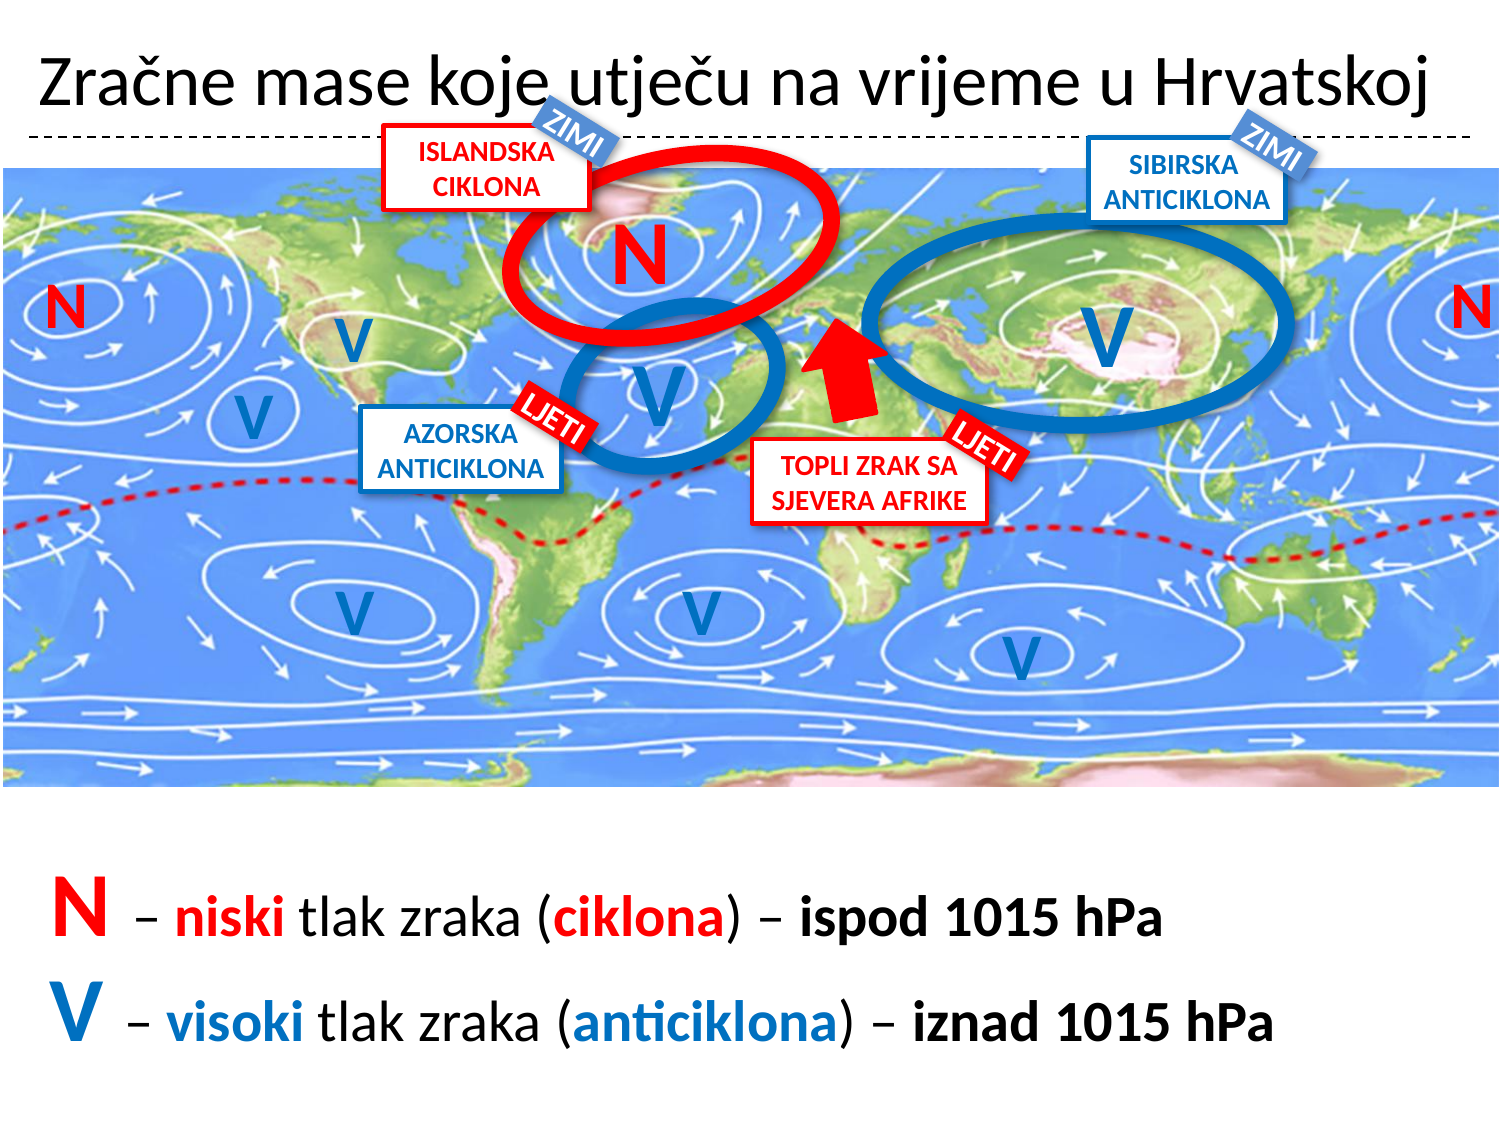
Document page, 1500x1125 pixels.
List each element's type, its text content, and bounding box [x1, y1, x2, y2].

title Zračne mase koje utječu na vrijeme u Hrvatskoj [23, 23, 1477, 129]
text_box ISLANDSKA CIKLONA [383, 125, 578, 167]
text_box ZIMI [1227, 106, 1321, 167]
picture [3, 168, 1499, 787]
text_box SIBIRSKA ANTICIKLONA [1088, 137, 1254, 167]
text_box V – visoki tlak zraka (anticiklona) – iznad 1015 hPa [34, 942, 1290, 1068]
text_box N – niski tlak zraka (ciklona) – ispod 1015 hPa [36, 837, 1180, 963]
text_box [622, 150, 796, 167]
text_box ZIMI [529, 92, 623, 167]
